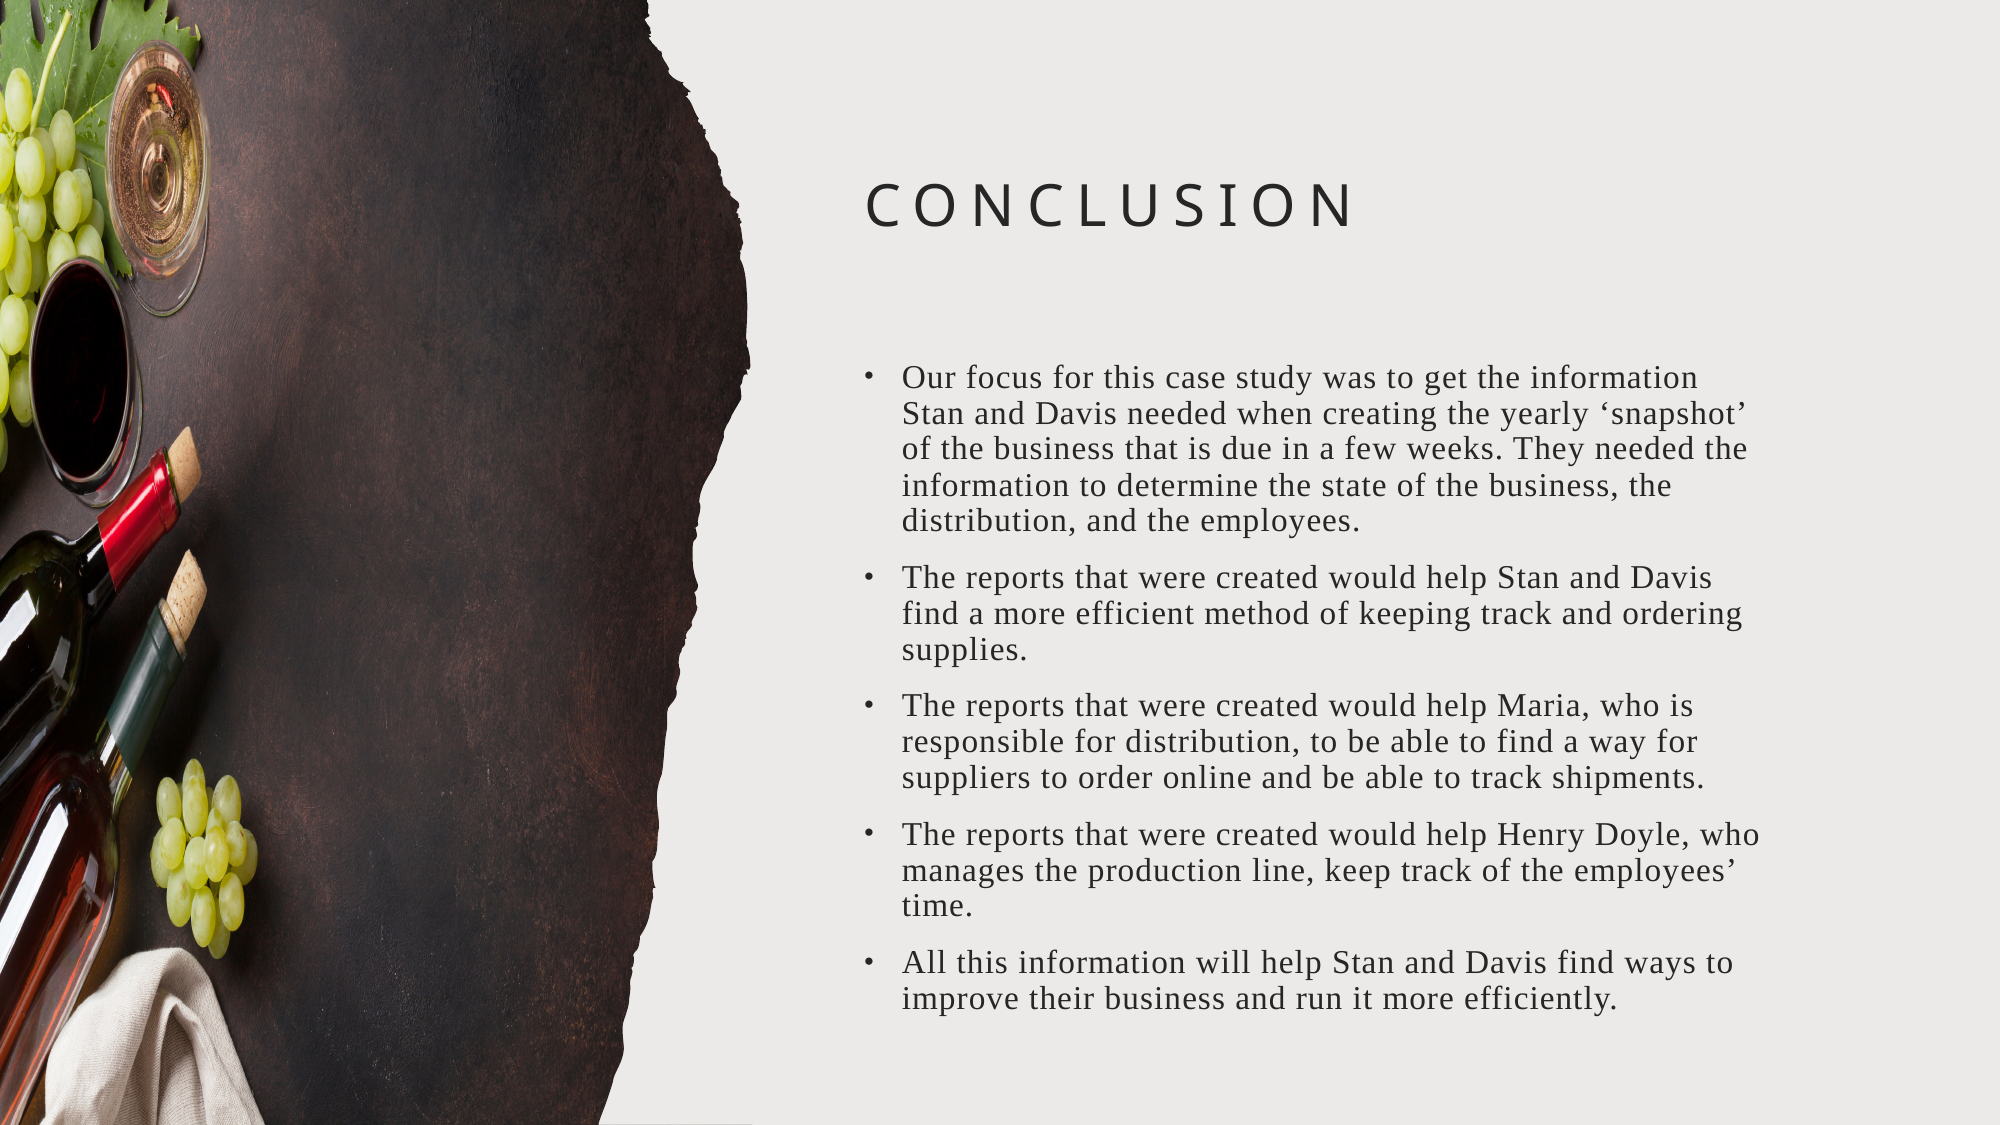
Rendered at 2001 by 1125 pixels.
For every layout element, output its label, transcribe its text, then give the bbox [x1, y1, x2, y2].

picture [0, 0, 753, 1125]
title Conclusion [849, 99, 1782, 300]
text_box [753, 0, 2000, 1125]
list Our focus for this case study was to get the information Stan and Davis needed when creating the yearly ‘snapshot’ of the business that is due in a few weeks. They needed the information to determine the state of the business, the distribution, and the employees. The reports that were created would help Stan and Davis find a more efficient method of keeping track and ordering supplies. The reports that were created would help Maria, who is responsible for distribution, to be able to find a way for suppliers to order online and be able to track shipments. The reports that were created would help Henry Doyle, who manages the production line, keep track of the employees’ time. All this information will help Stan and Davis find ways to improve their business and run it more efficiently. [849, 352, 1782, 1026]
